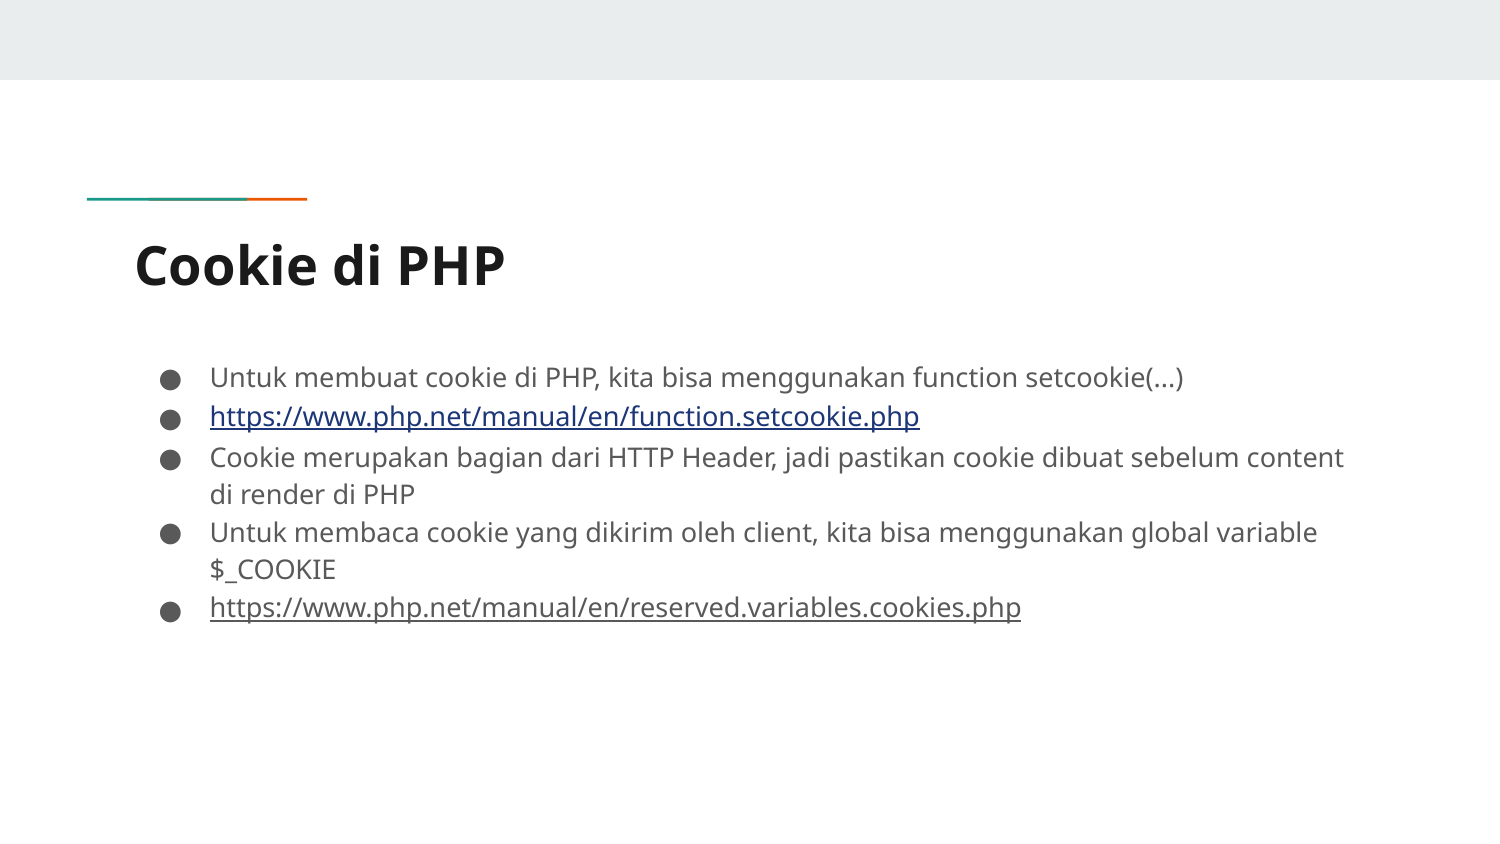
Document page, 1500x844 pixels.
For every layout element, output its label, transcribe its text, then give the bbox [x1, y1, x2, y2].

list Untuk membuat cookie di PHP, kita bisa menggunakan function setcookie(...) https://www.php.net/manual/en/function.setcookie.php Cookie merupakan bagian dari HTTP Header, jadi pastikan cookie dibuat sebelum content di render di PHP Untuk membaca cookie yang dikirim oleh client, kita bisa menggunakan global variable $_COOKIE https://www.php.net/manual/en/reserved.variables.cookies.php [119, 341, 1381, 712]
title Cookie di PHP [119, 216, 1381, 305]
